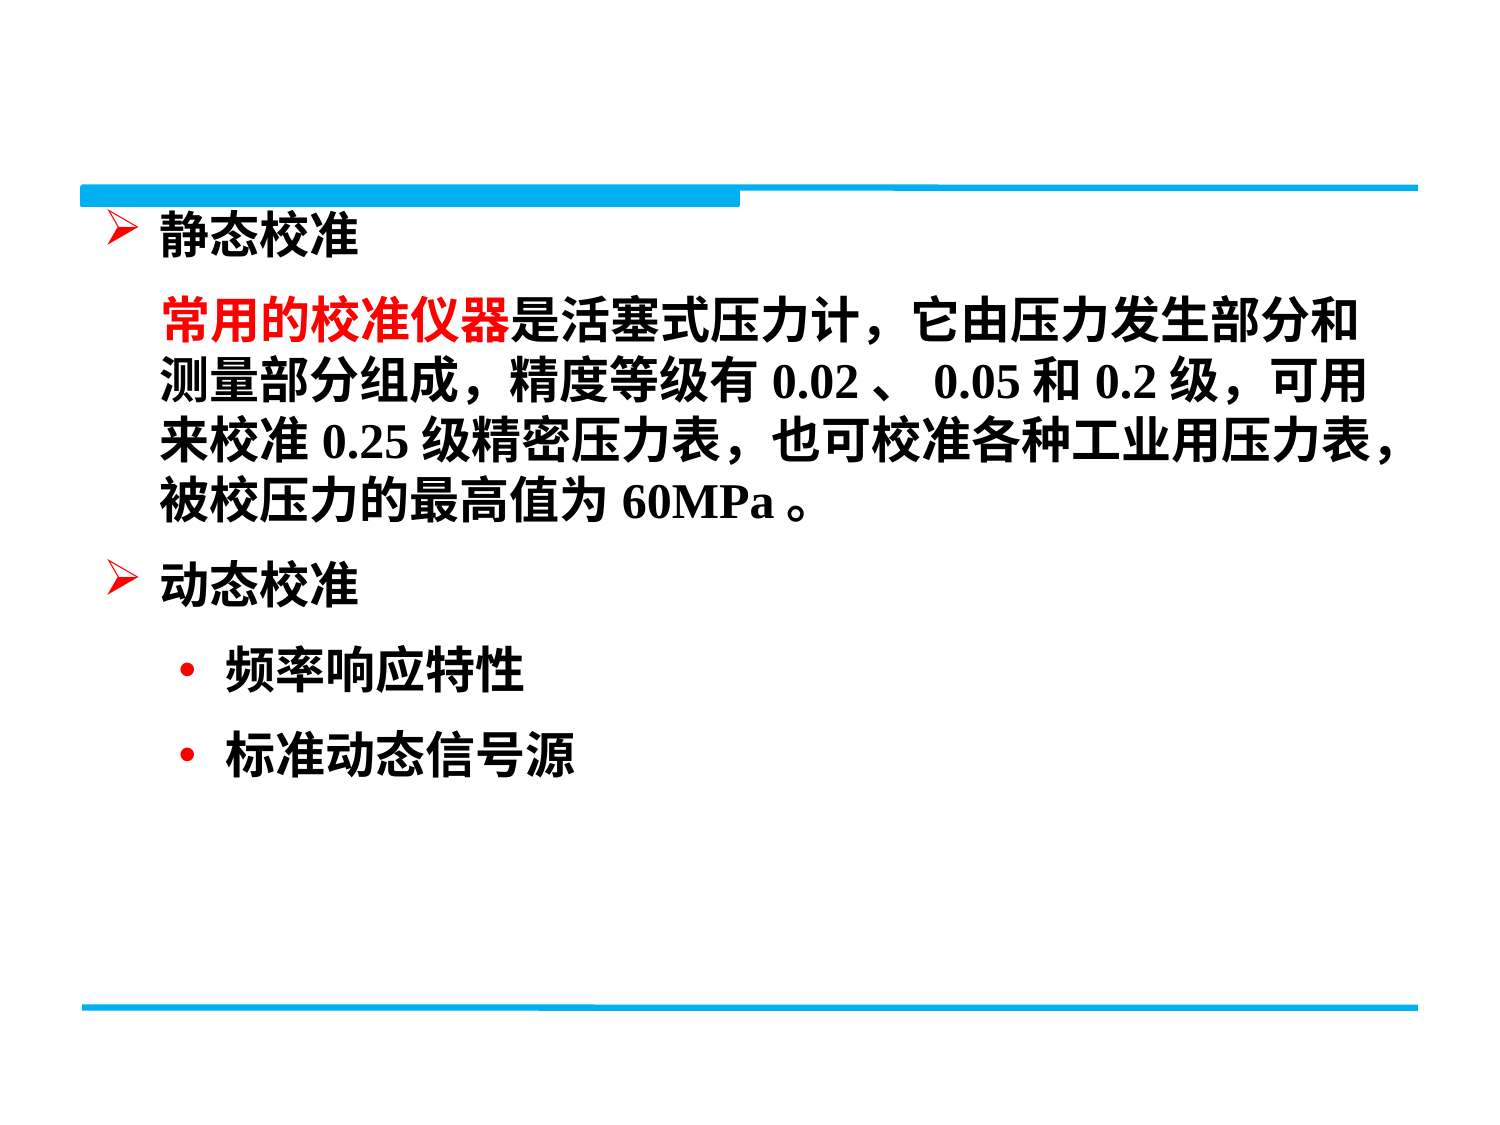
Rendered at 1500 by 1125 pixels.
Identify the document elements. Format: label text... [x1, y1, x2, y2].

list 静态校准 常用的校准仪器是活塞式压力计，它由压力发生部分和测量部分组成，精度等级有0.02、0.05和0.2级，可用来校准0.25级精密压力表，也可校准各种工业用压力表，被校压力的最高值为60MPa。 动态校准 频率响应特性 标准动态信号源 [88, 196, 1388, 939]
